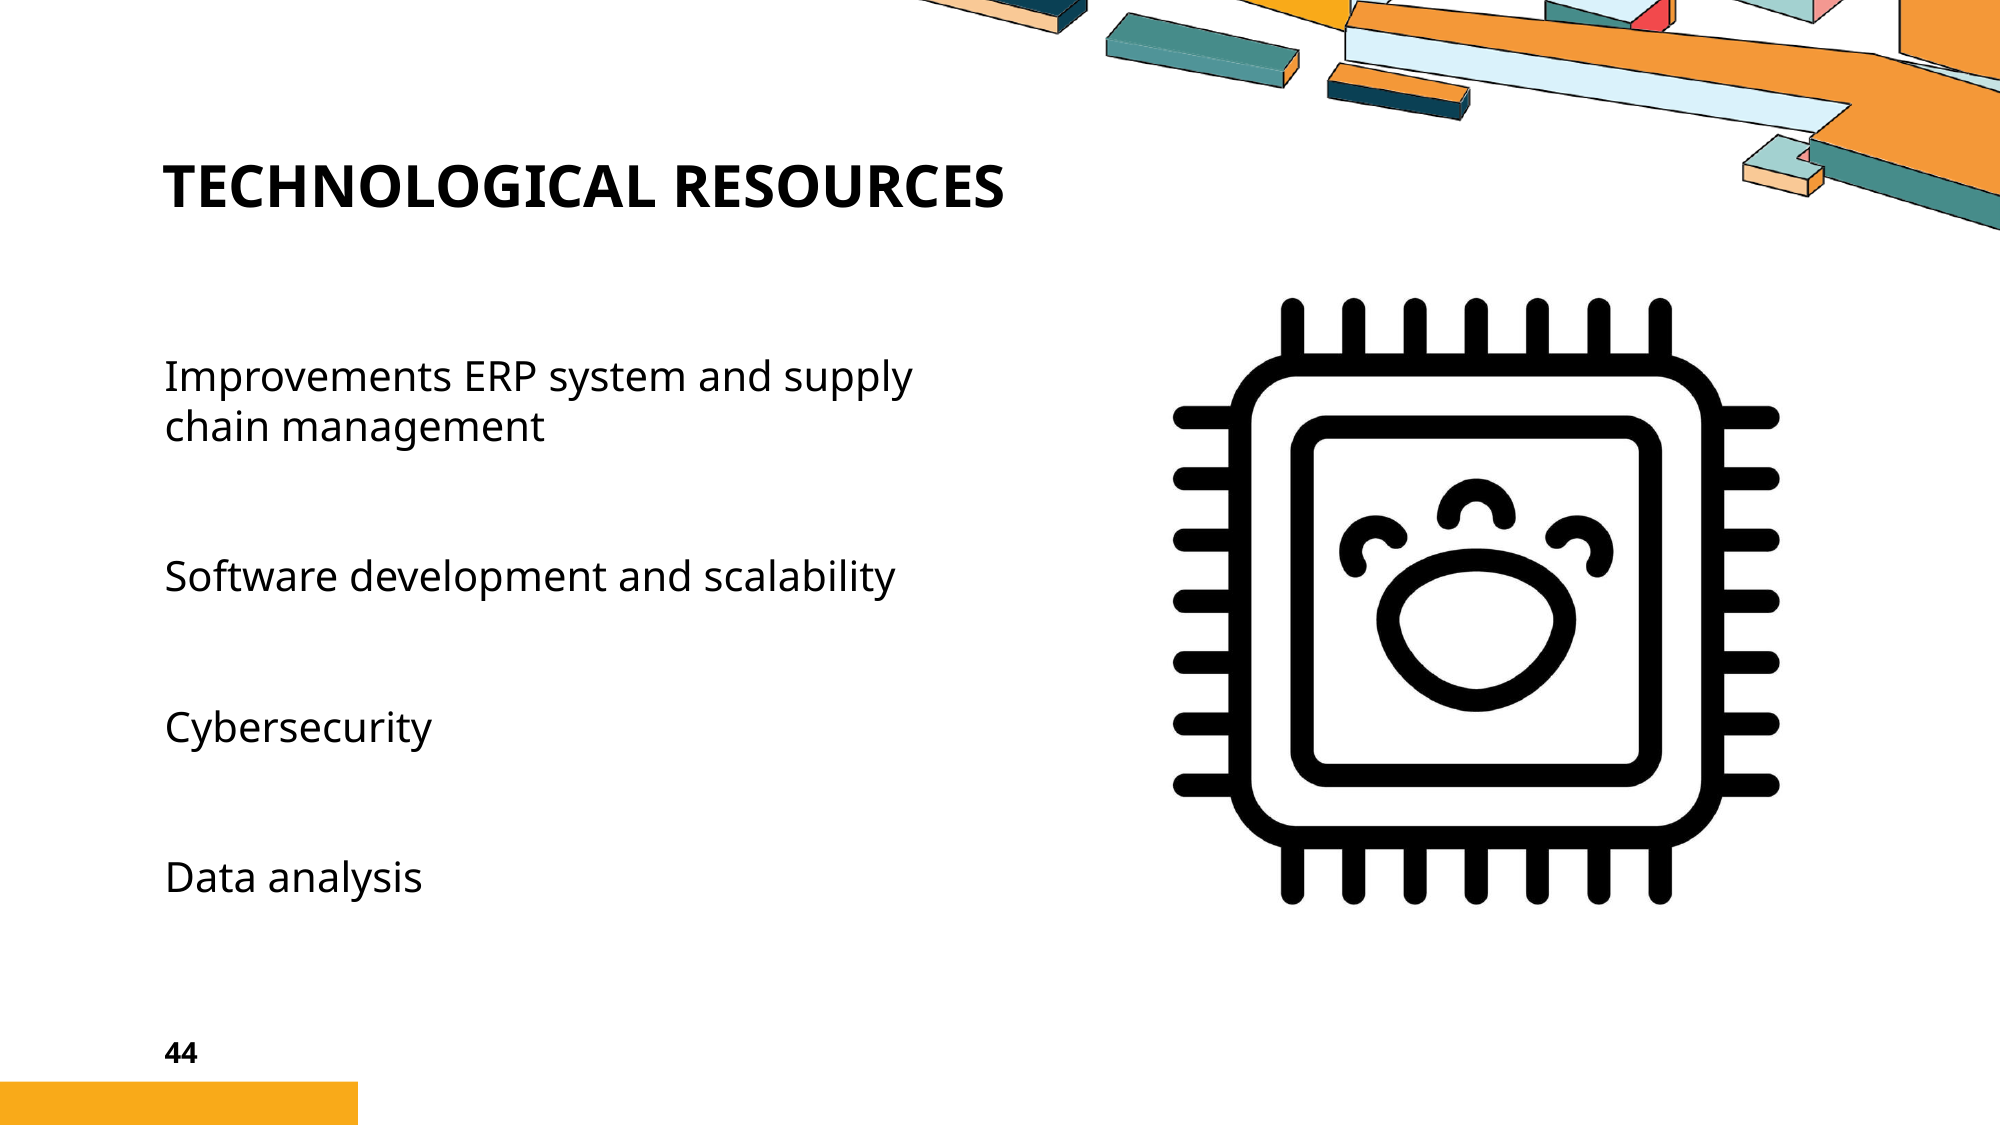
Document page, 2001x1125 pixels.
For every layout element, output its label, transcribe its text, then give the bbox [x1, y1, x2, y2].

list Improvements ERP system and supply chain management Software development and scalability Cybersecurity Data analysis [149, 342, 1000, 961]
picture [816, 0, 2000, 236]
slide_number 44 [149, 1024, 345, 1085]
title Technological Resources [147, 22, 1160, 228]
picture [1139, 264, 1813, 938]
